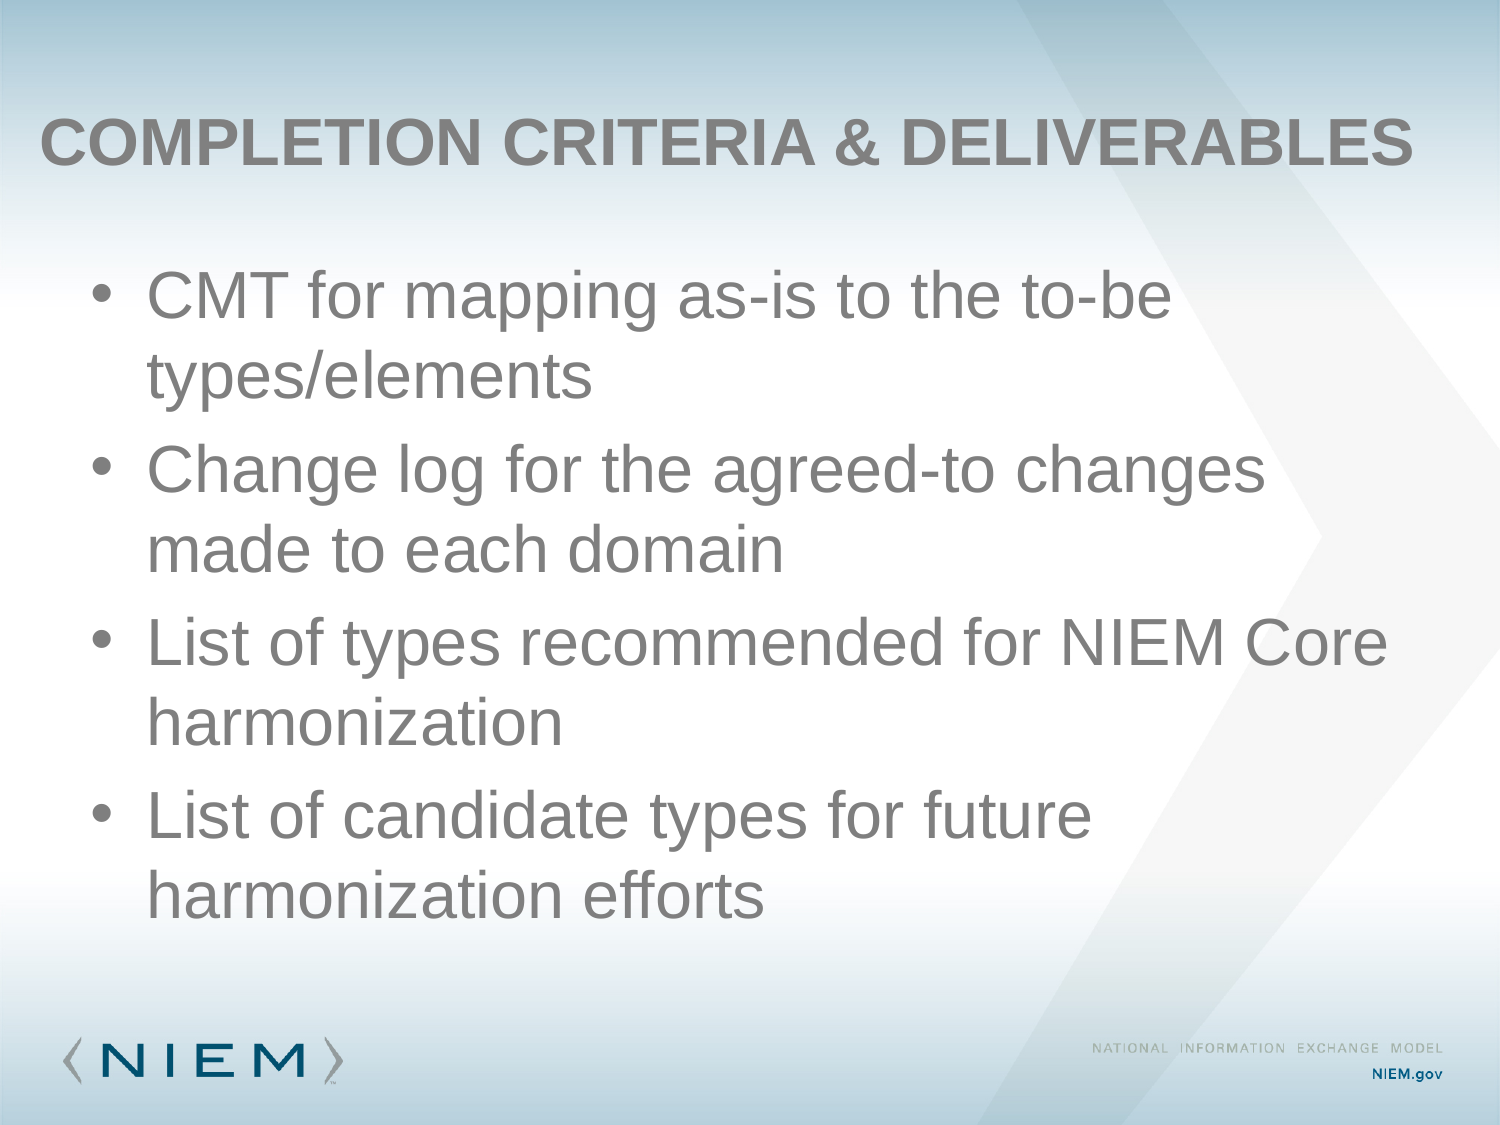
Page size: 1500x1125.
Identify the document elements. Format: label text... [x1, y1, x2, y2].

title Completion Criteria & Deliverables [24, 25, 1489, 268]
picture [0, 0, 1500, 1125]
list CMT for mapping as-is to the to-be types/elements Change log for the agreed-to changes made to each domain List of types recommended for NIEM Core harmonization List of candidate types for future harmonization efforts [75, 244, 1425, 1005]
slide_number [1149, 1050, 1500, 1125]
